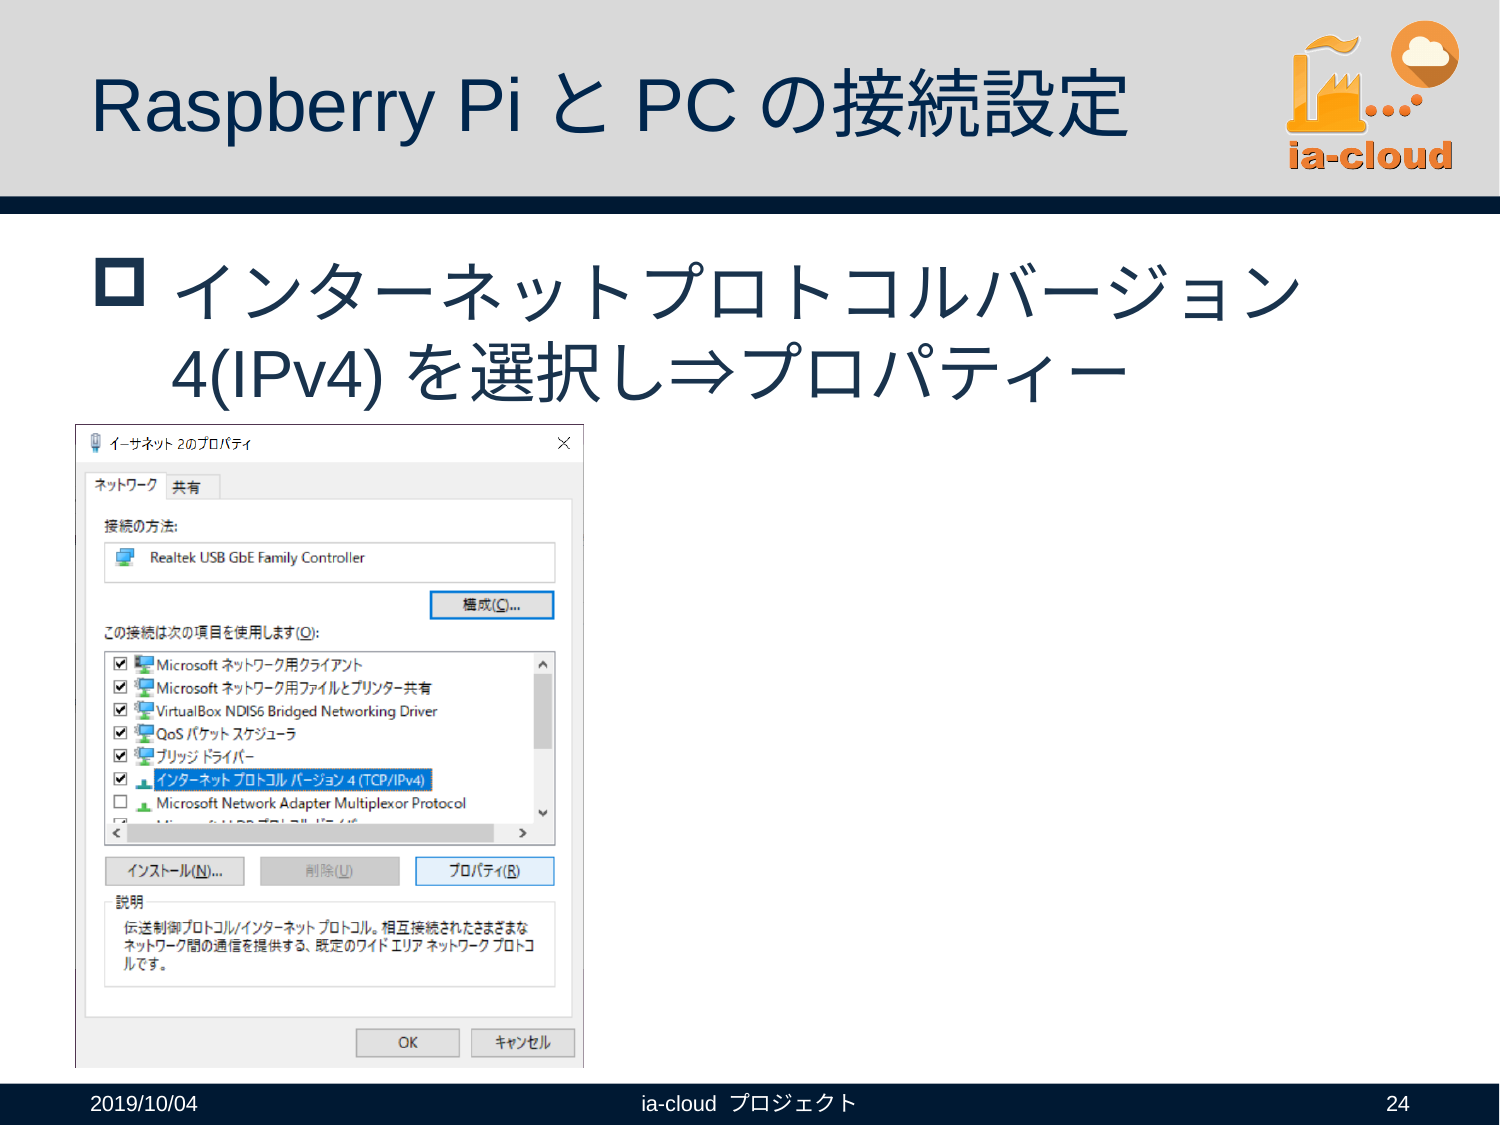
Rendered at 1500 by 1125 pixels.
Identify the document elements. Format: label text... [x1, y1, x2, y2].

picture [74, 423, 584, 1068]
footer ia-cloud プロジェクト [512, 1082, 988, 1121]
list インターネットプロトコルバージョン4(IPv4)を選択し⇒プロパティー [75, 243, 1436, 1000]
slide_number 24 [1074, 1082, 1425, 1121]
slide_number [75, 1082, 425, 1121]
title Raspberry PiとPCの接続設定 [75, 42, 1436, 161]
picture [1263, 17, 1479, 204]
